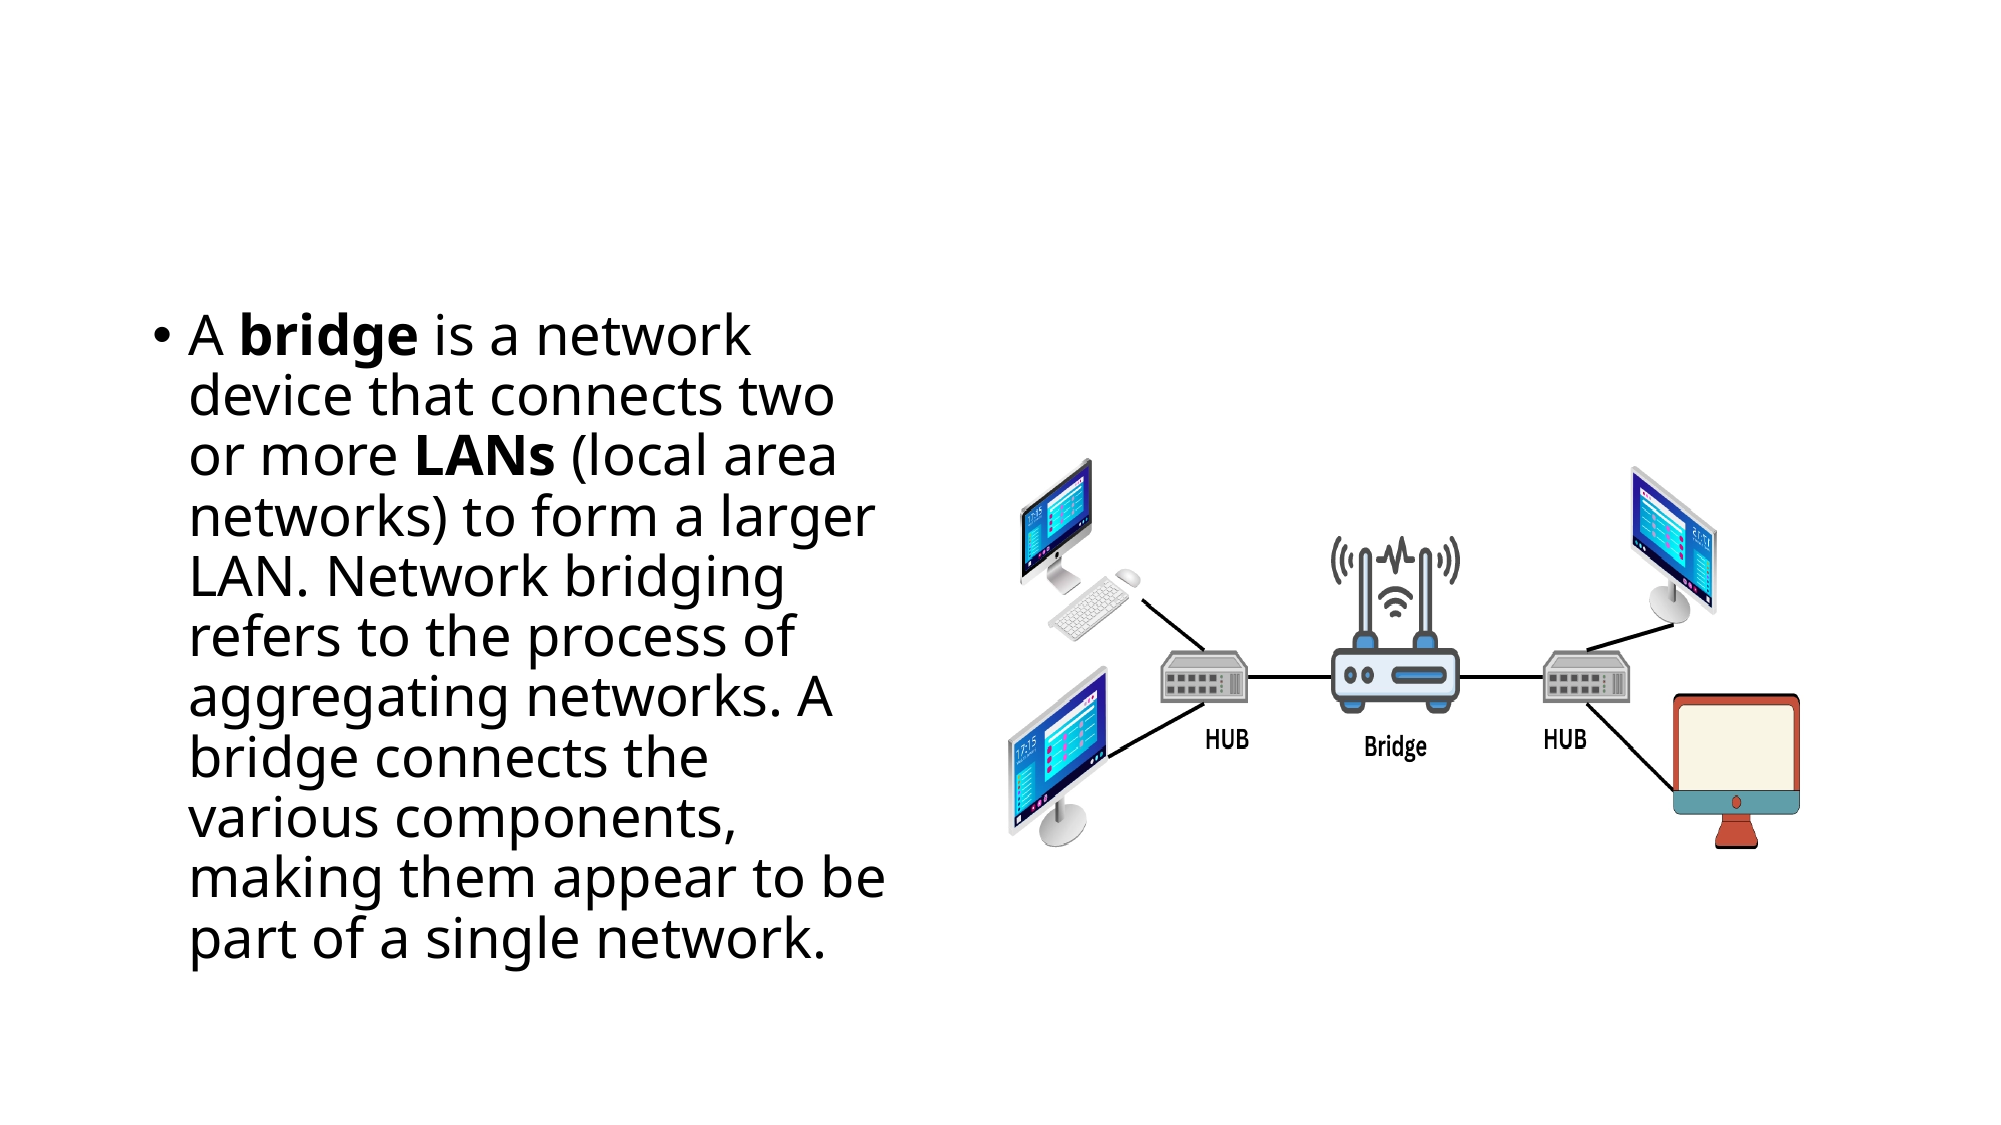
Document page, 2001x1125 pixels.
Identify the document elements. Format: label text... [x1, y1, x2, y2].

picture [975, 320, 1863, 1035]
list A bridge is a network device that connects two or more LANs (local area networks) to form a larger LAN. Network bridging refers to the process of aggregating networks. A bridge connects the various components, making them appear to be part of a single network. [137, 299, 907, 1014]
